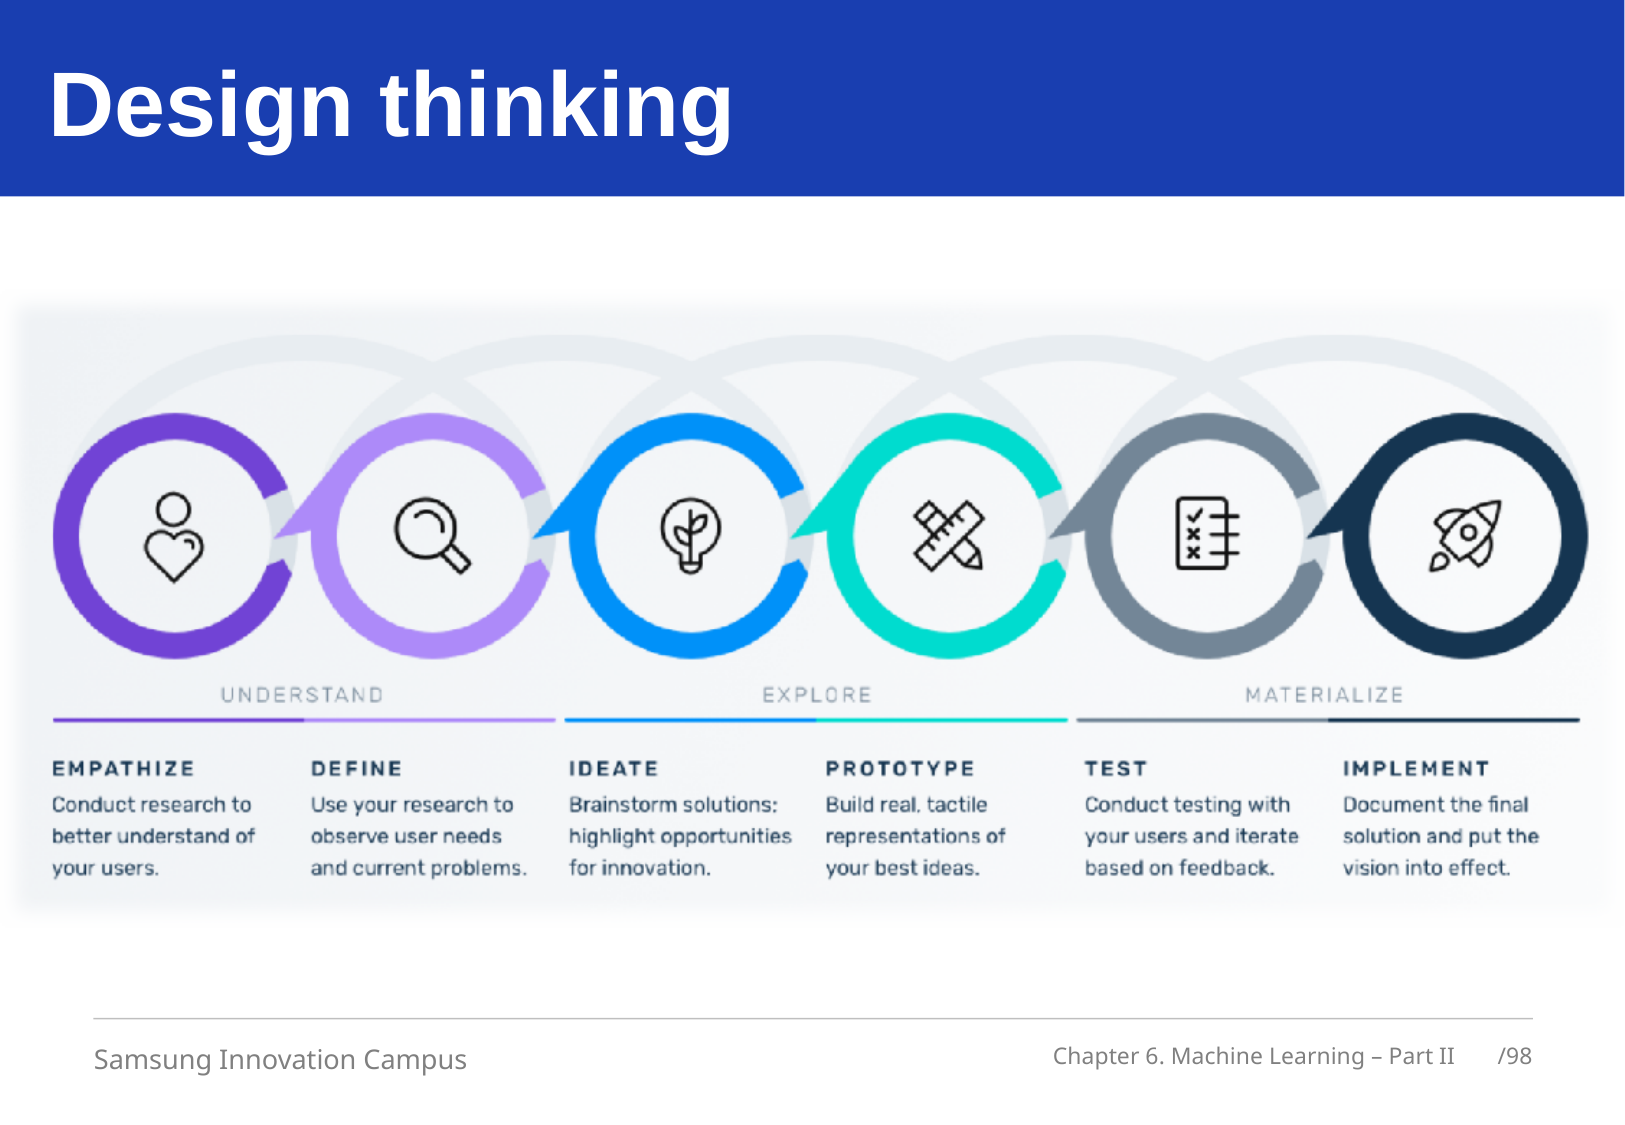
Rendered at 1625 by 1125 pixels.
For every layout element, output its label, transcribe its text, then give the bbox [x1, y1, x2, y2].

picture [0, 289, 1625, 929]
title Design thinking [48, 12, 1511, 201]
